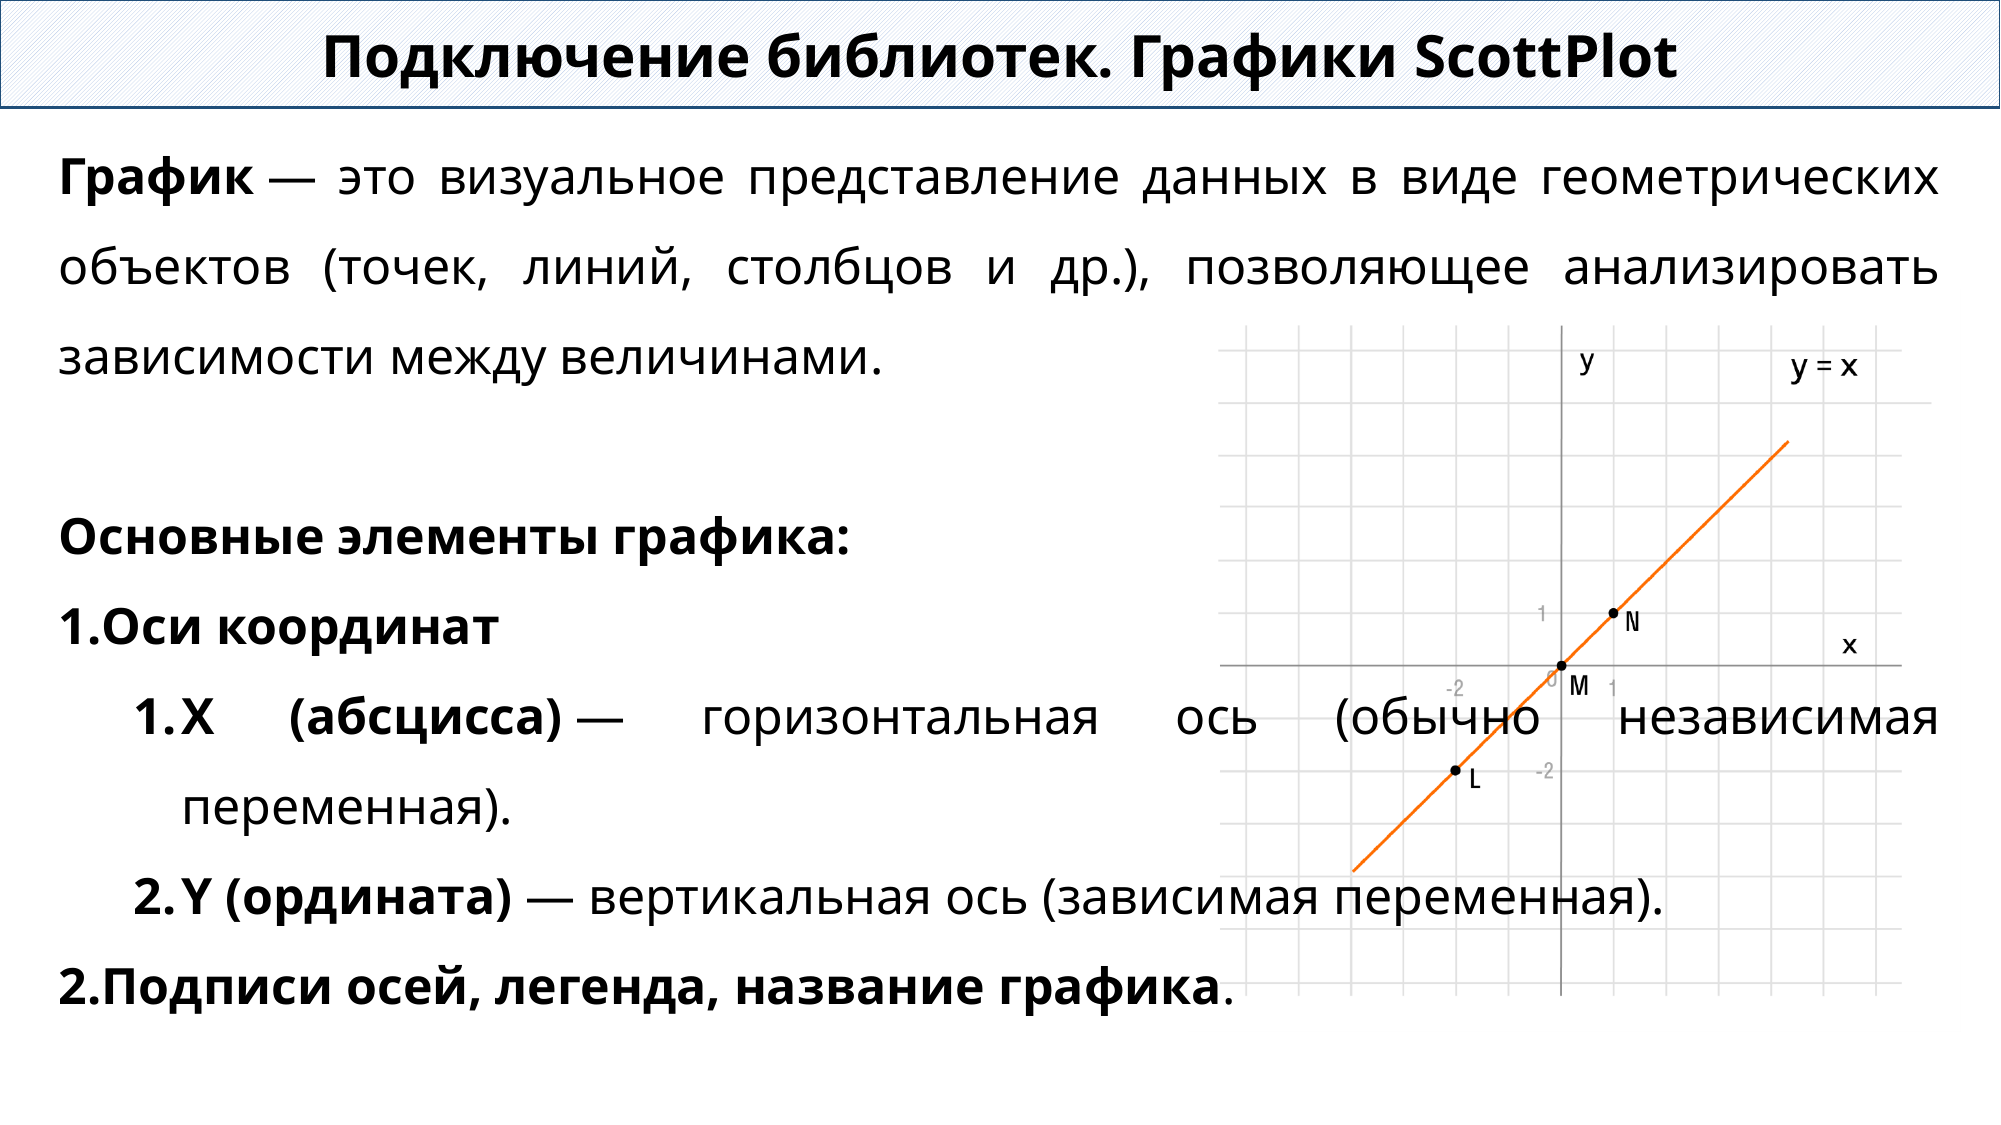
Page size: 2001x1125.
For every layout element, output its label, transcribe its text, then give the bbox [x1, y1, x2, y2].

text_box График — это визуальное представление данных в виде геометрических объектов (точек, линий, столбцов и др.), позволяющее анализировать зависимости между величинами. Основные элементы графика: Оси координат X (абсцисса) — горизонтальная ось (обычно независимая переменная). Y (ордината) — вертикальная ось (зависимая переменная). Подписи осей, легенда, название графика. [0, 107, 2000, 1023]
text_box Подключение библиотек. Графики ScottPlot [0, 0, 2000, 107]
picture [1188, 289, 1961, 1032]
